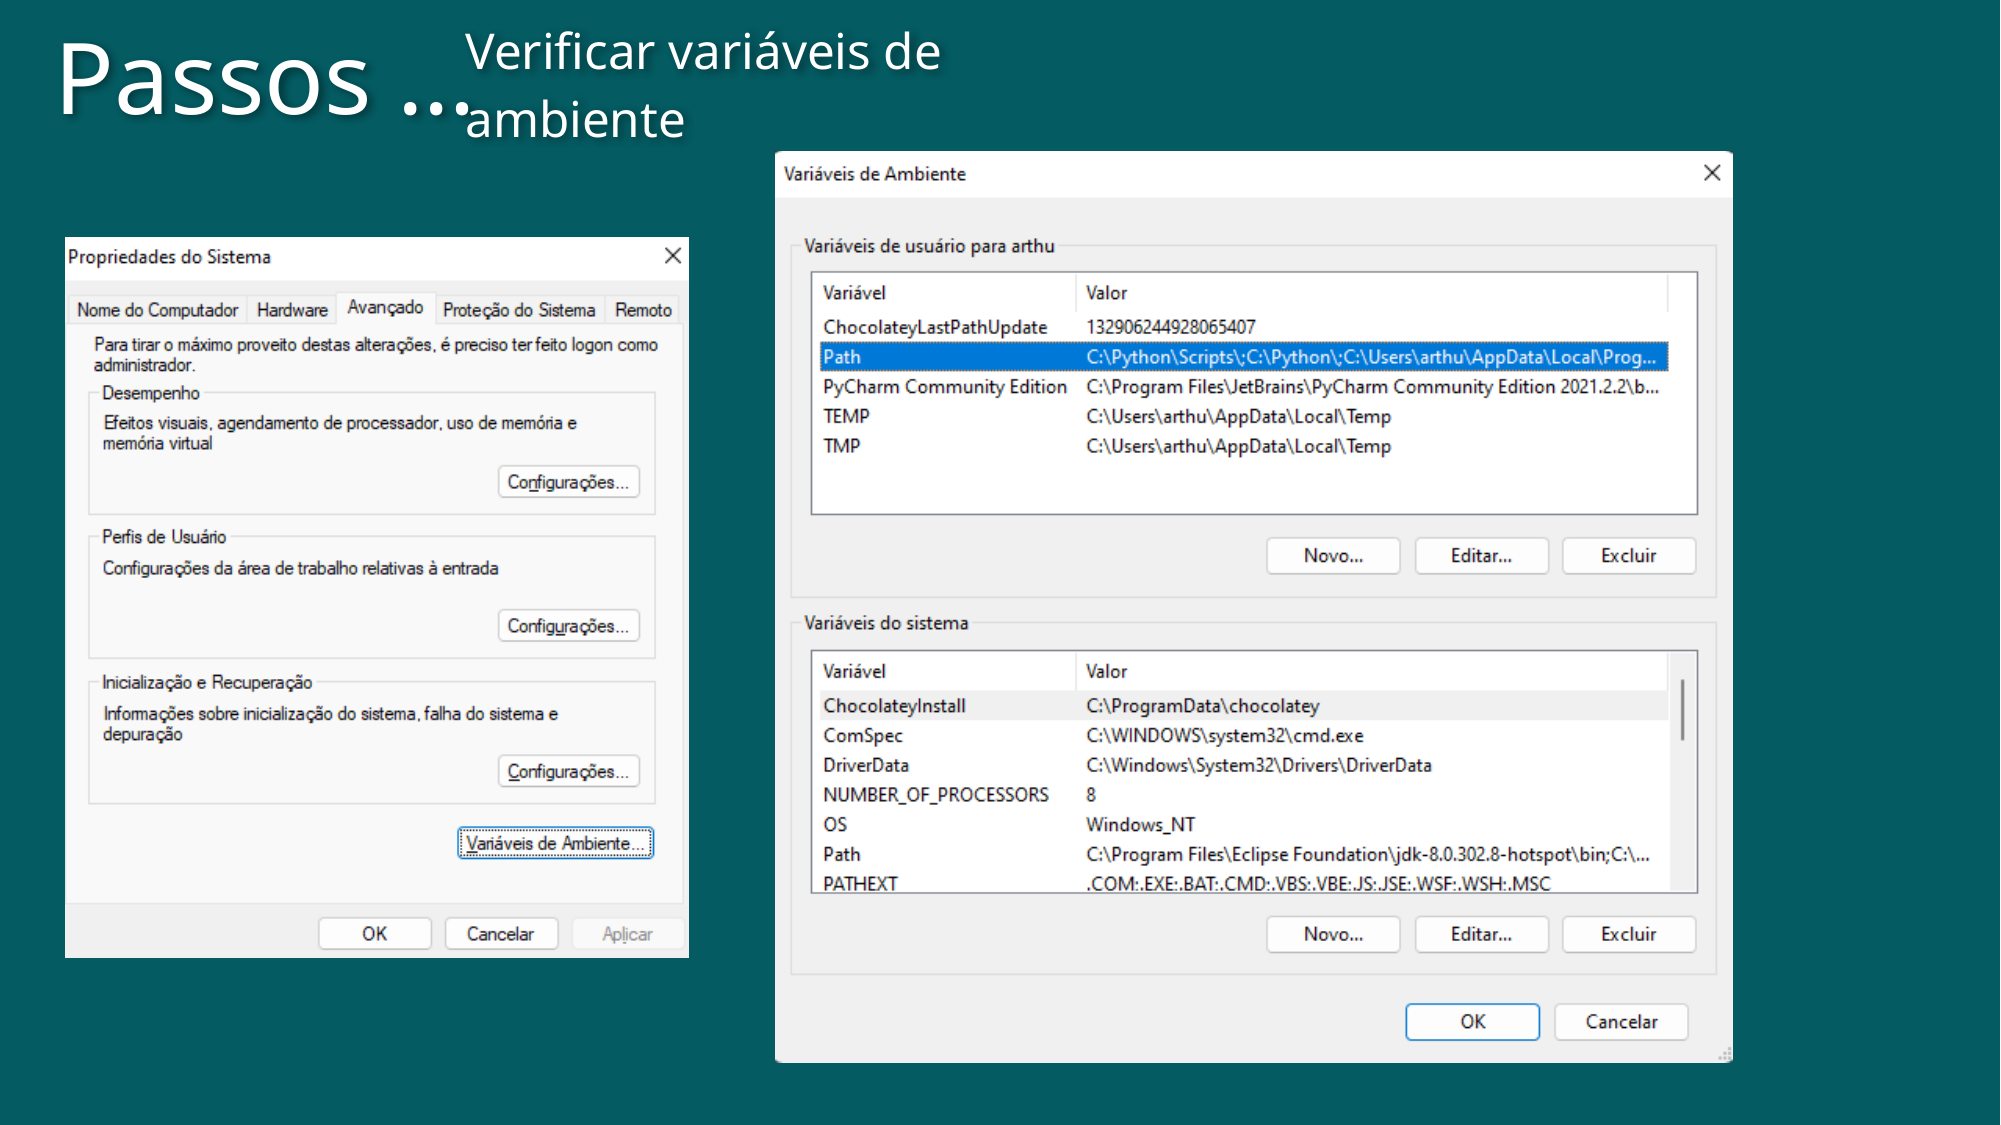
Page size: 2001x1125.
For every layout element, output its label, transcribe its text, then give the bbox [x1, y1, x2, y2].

text_box Passos … [39, 0, 643, 152]
picture [775, 151, 1733, 1063]
text_box Verificar variáveis de ambiente [450, 7, 1054, 160]
picture [65, 237, 689, 959]
